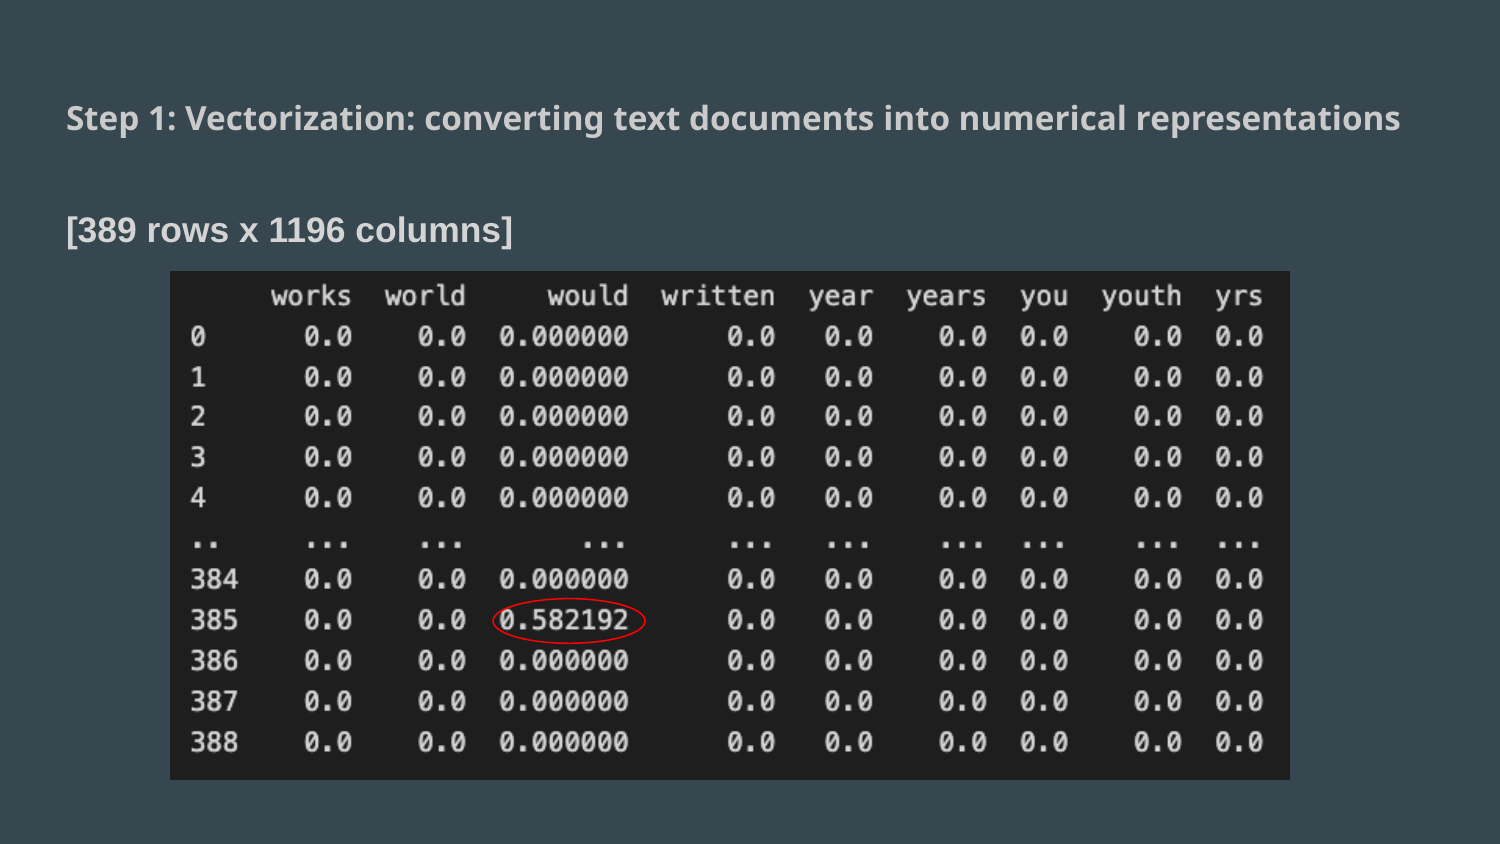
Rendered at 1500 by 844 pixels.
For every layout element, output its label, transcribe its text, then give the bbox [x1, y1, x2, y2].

title Step 1: Vectorization: converting text documents into numerical representations [51, 72, 1449, 167]
list [389 rows x 1196 columns] [51, 189, 1449, 750]
picture [170, 271, 1290, 780]
